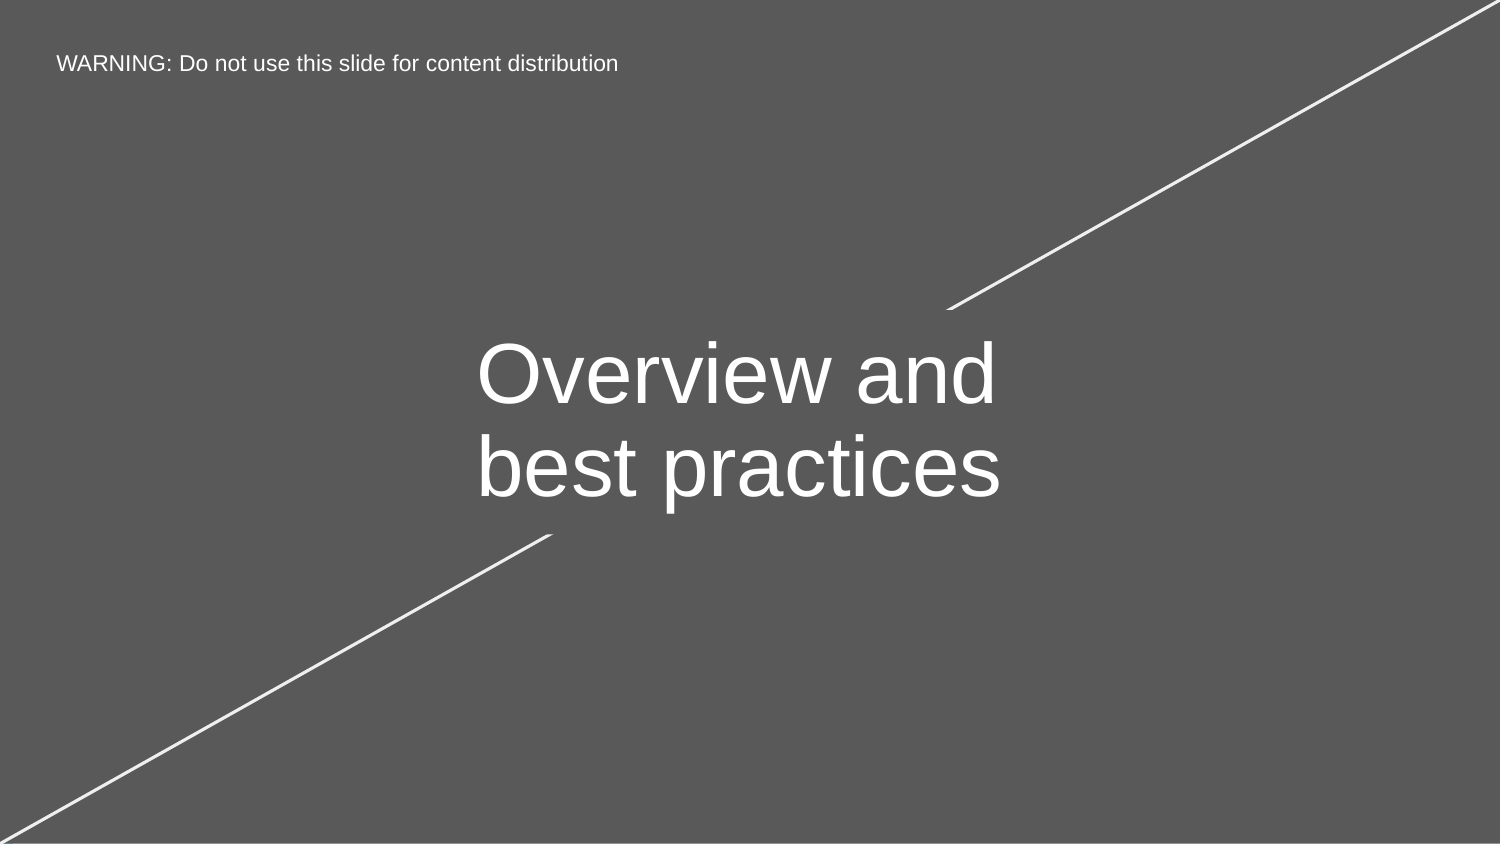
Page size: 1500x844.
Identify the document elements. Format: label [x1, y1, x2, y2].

text_box [0, 0, 1500, 844]
